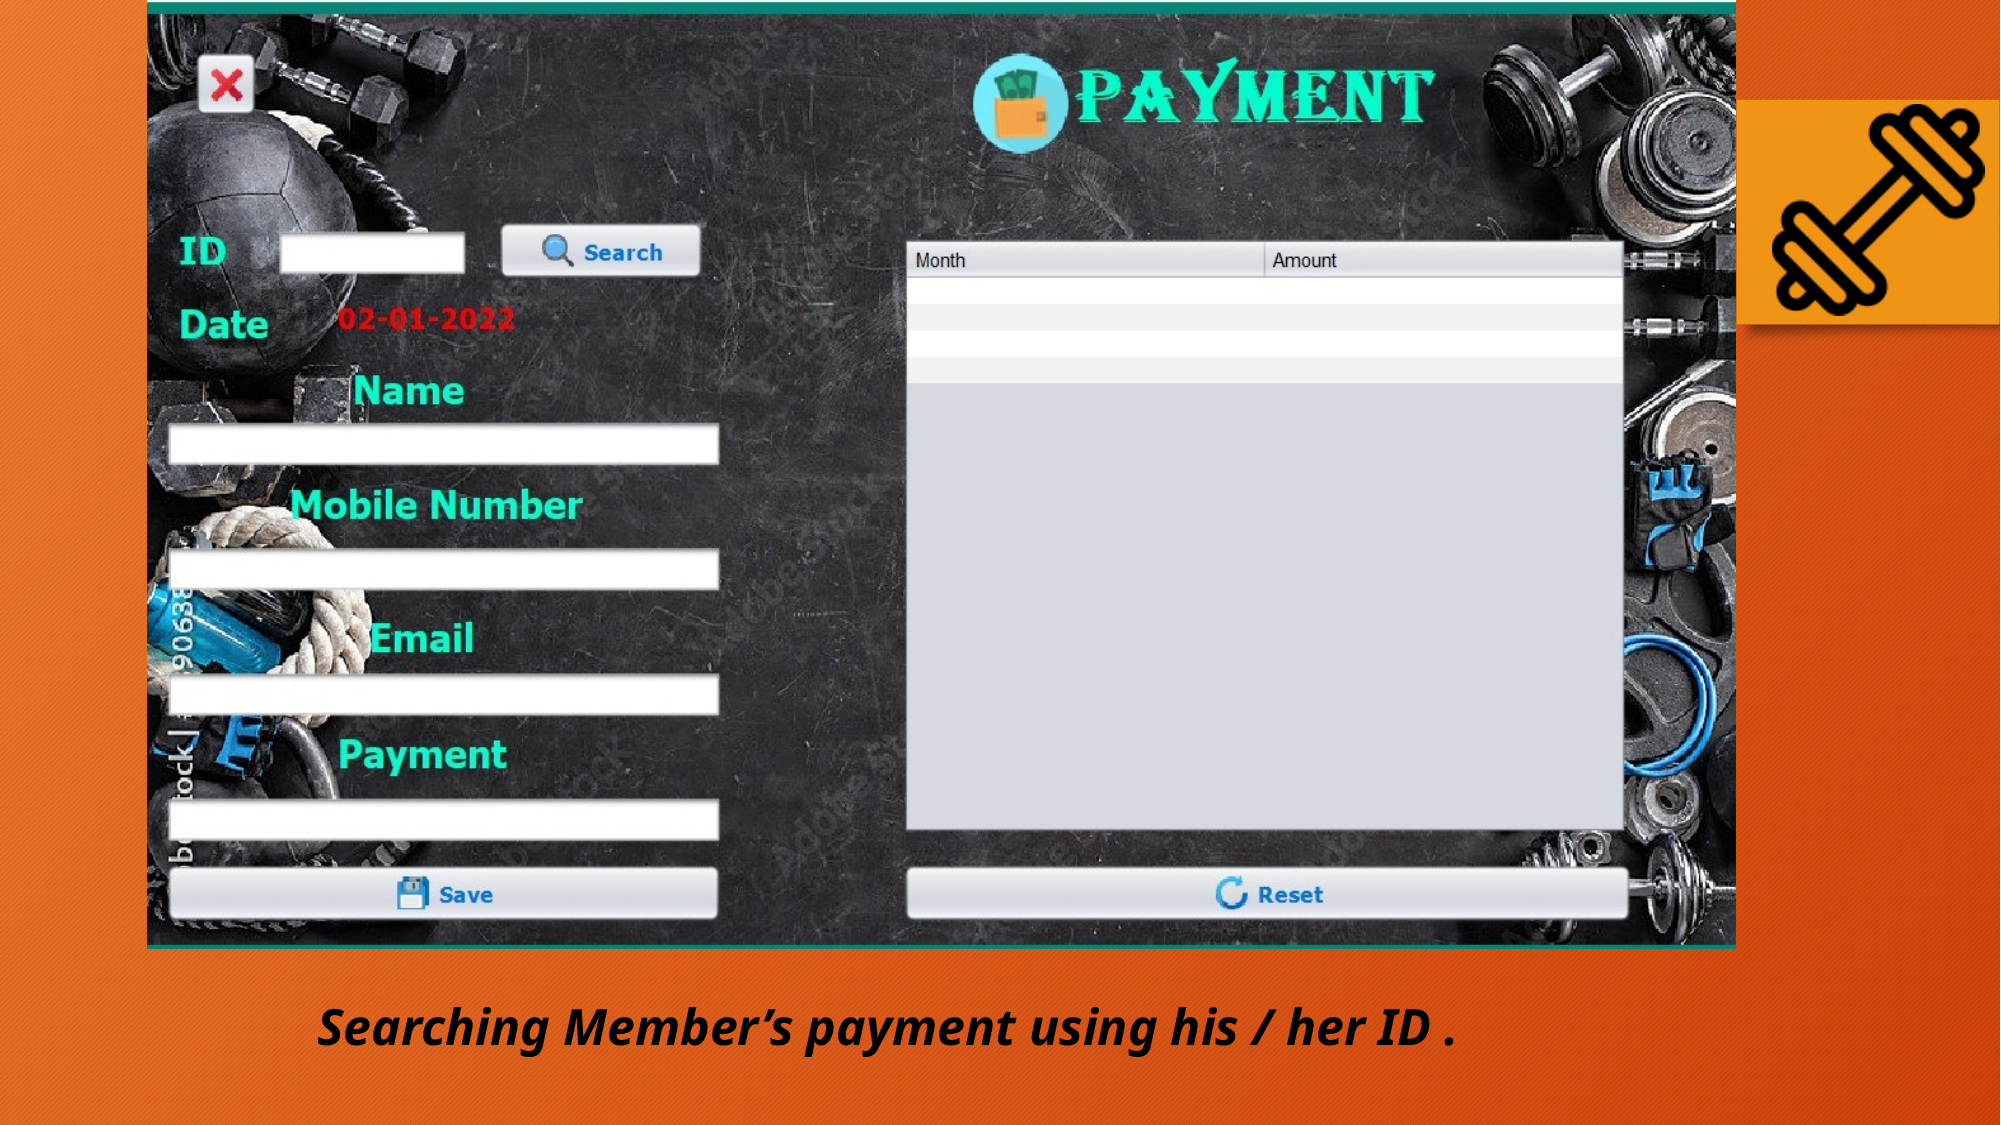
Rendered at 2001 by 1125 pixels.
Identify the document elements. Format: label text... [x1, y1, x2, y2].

picture [1772, 103, 1985, 316]
text_box Searching Member’s payment using his / her ID . [302, 988, 1872, 1064]
picture [146, 0, 2000, 949]
